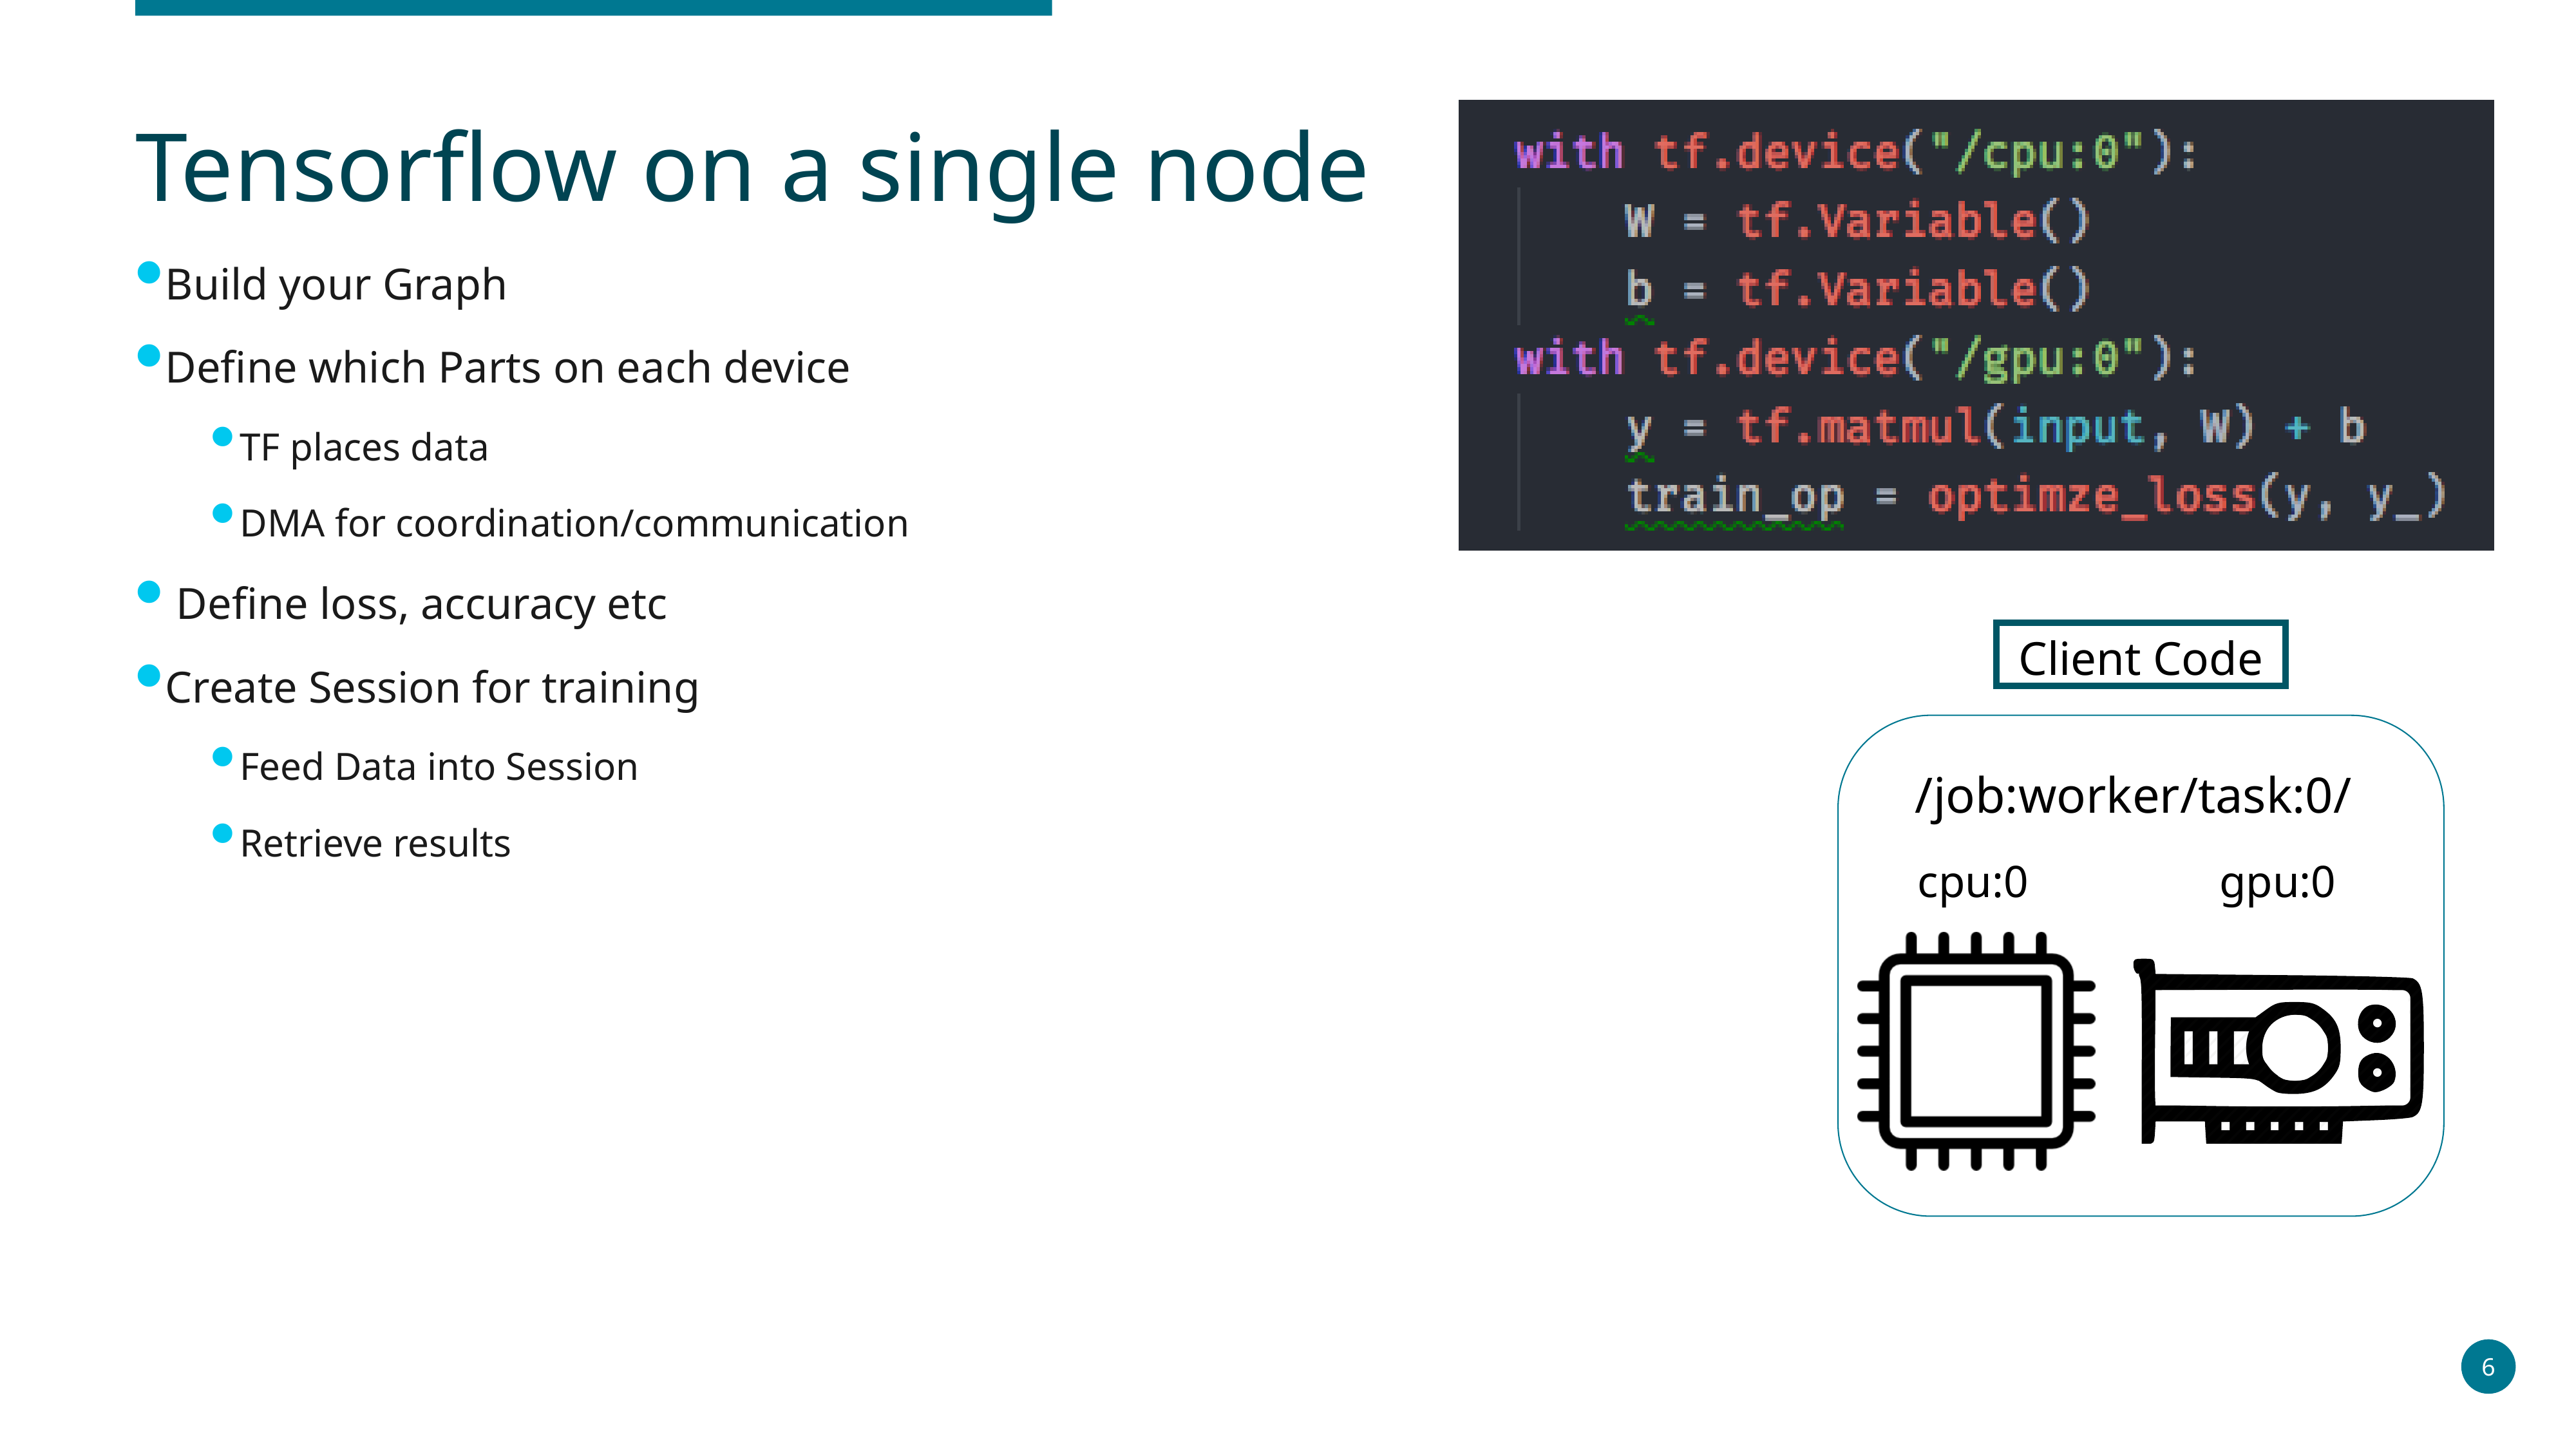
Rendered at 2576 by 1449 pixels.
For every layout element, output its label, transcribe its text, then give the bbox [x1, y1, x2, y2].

text_box gpu:0 [2219, 848, 2338, 907]
title Tensorflow on a single node [135, 107, 1459, 223]
list Build your Graph Define which Parts on each device TF places data DMA for coordination/communication Define loss, accuracy etc Create Session for training Feed Data into Session Retrieve results [134, 251, 1072, 1286]
picture [2133, 958, 2424, 1144]
text_box cpu:0 [1917, 848, 2036, 907]
slide_number 6 [2480, 1351, 2497, 1382]
picture [1459, 99, 2494, 551]
text_box /job:worker/task:0/ [1915, 758, 2356, 823]
text_box Client Code [1996, 623, 2286, 686]
picture [1857, 932, 2096, 1171]
text_box [1838, 715, 2444, 1217]
